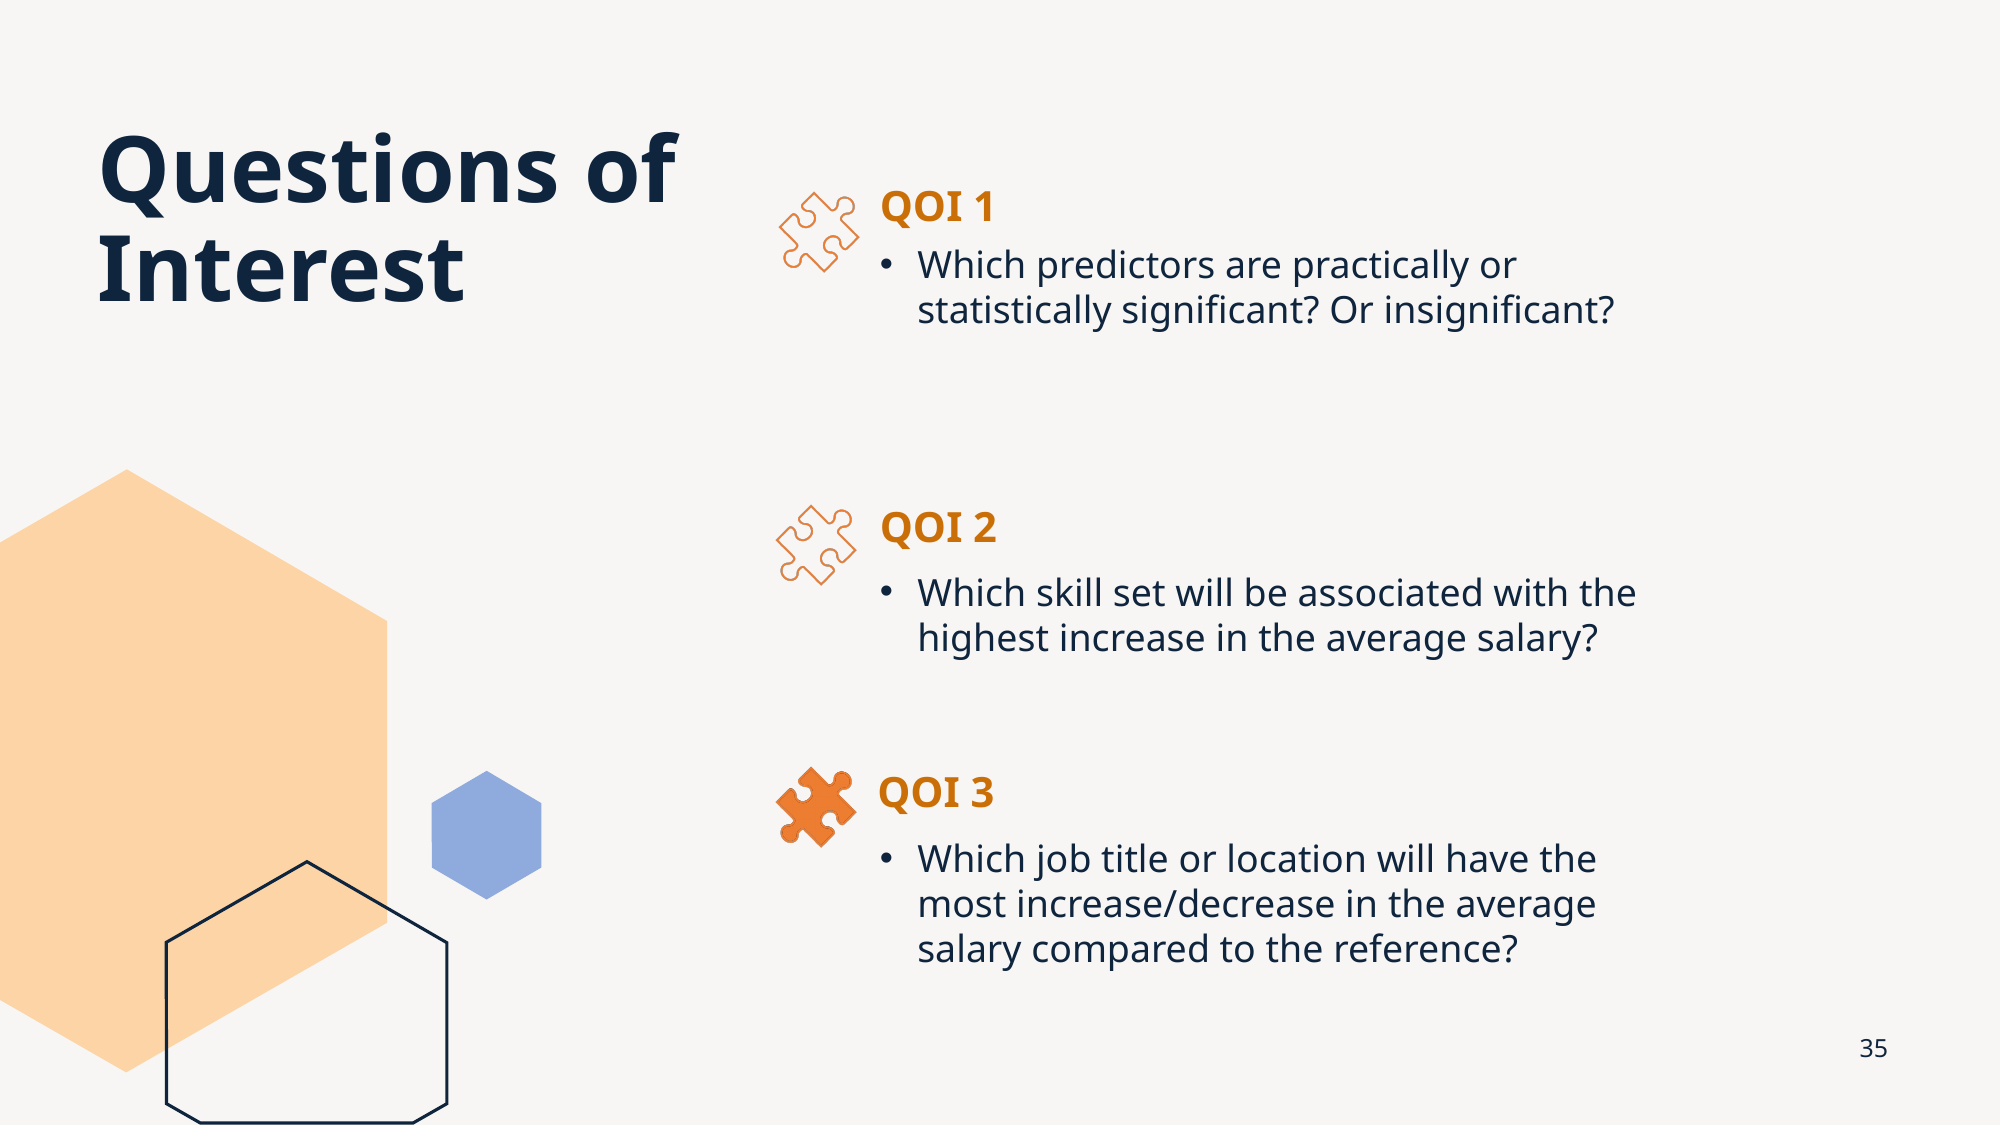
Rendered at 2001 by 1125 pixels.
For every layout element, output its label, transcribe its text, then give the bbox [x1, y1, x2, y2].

list Which job title or location will have the most increase/decrease in the average salary compared to the reference? [864, 827, 1712, 1096]
slide_number 35 [1836, 1020, 1912, 1080]
list QOI 1 [864, 168, 1712, 233]
picture [774, 500, 858, 594]
list QOI 2​ [864, 489, 1712, 559]
list Which skill set will be associated with the highest increase in the average salary? [864, 560, 1712, 755]
picture [772, 761, 861, 856]
list QOI 3 [862, 754, 1710, 824]
list Which predictors are practically or statistically significant? Or insignificant? [864, 233, 1712, 481]
picture [777, 187, 861, 281]
title Questions of Interest [82, 115, 738, 490]
